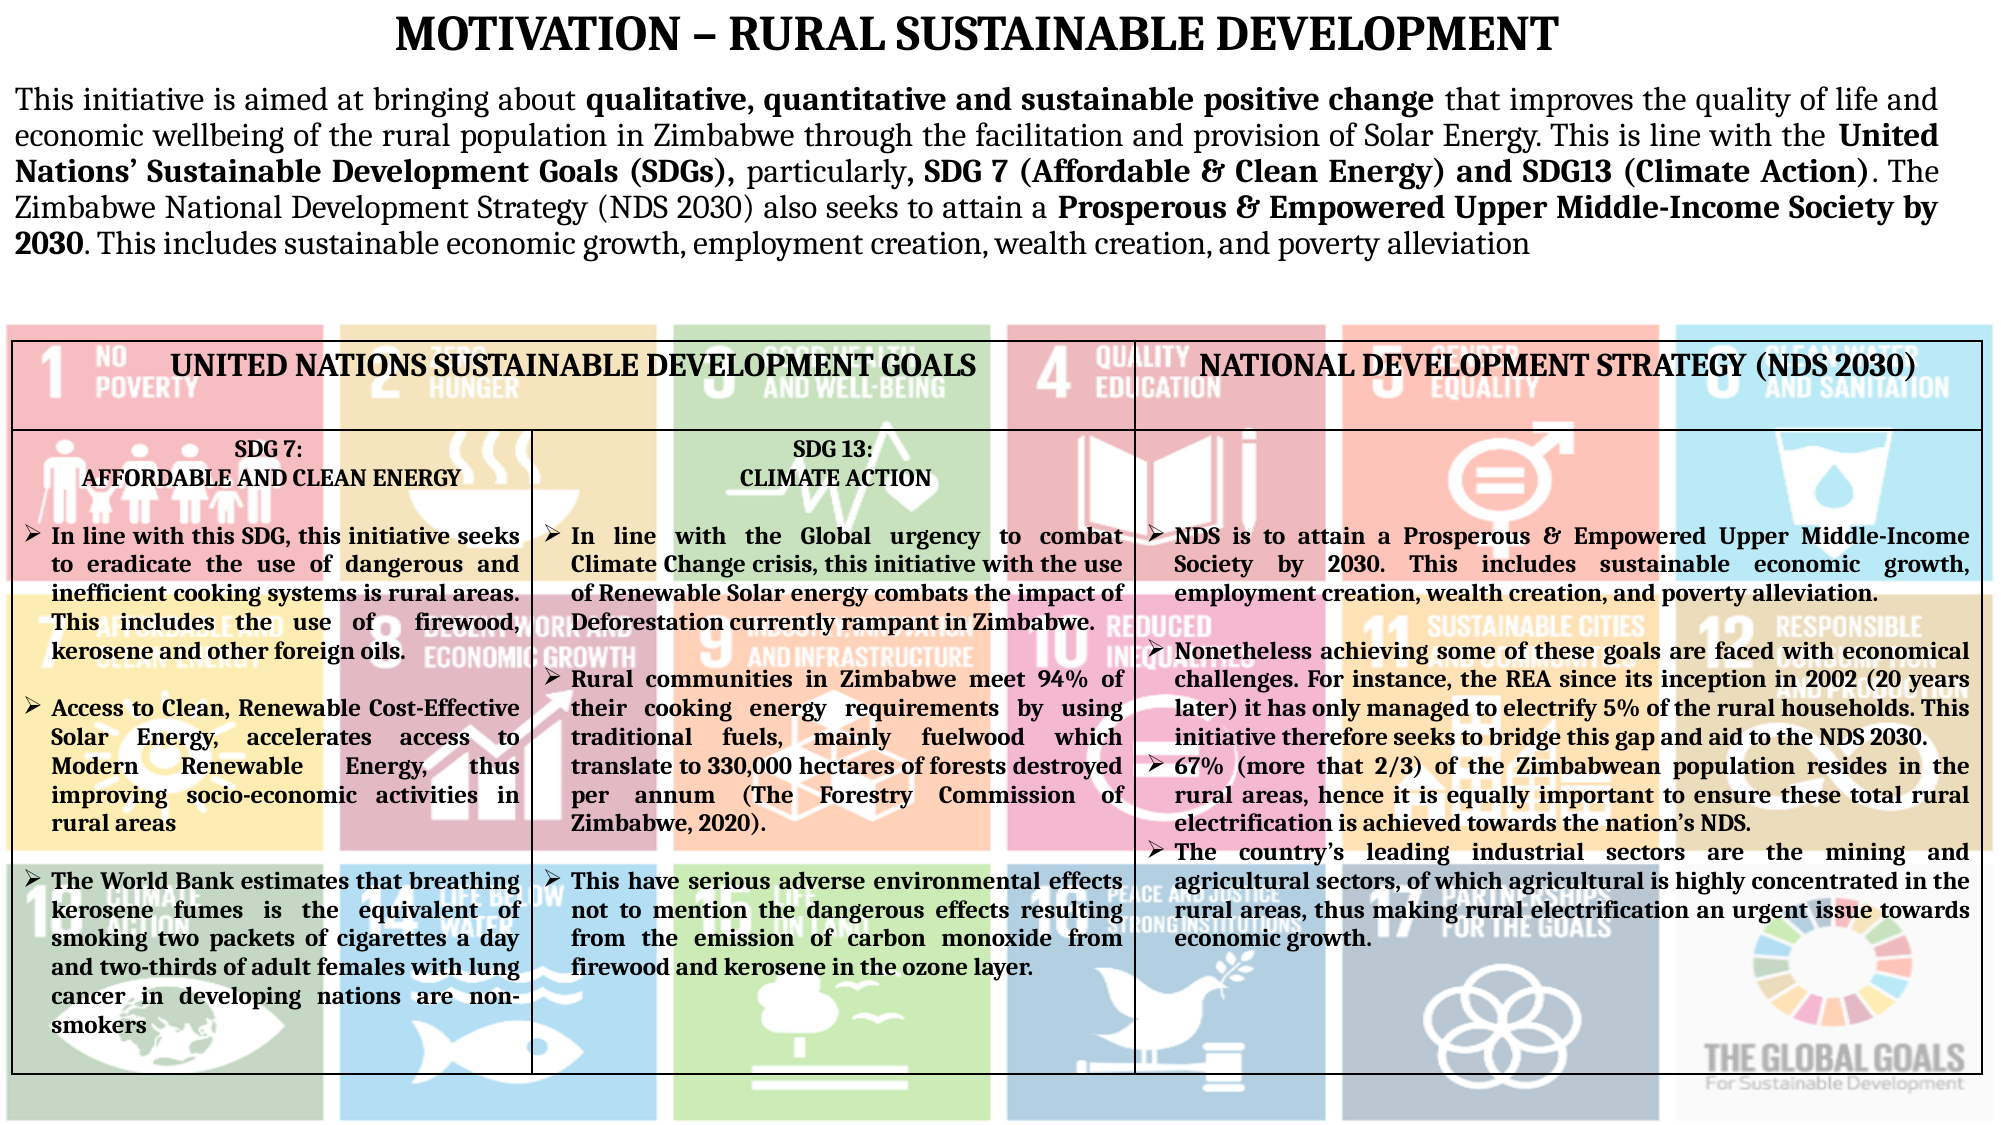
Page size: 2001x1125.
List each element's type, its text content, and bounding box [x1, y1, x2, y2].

picture [0, 318, 2000, 1125]
text_box MOTIVATION – RURAL SUSTAINABLE DEVELOPMENT This initiative is aimed at bringing about qualitative, quantitative and sustainable positive change that improves the quality of life and economic wellbeing of the rural population in Zimbabwe through the facilitation and provision of Solar Energy. This is line with the United Nations’ Sustainable Development Goals (SDGs), particularly, SDG 7 (Affordable & Clean Energy) and SDG13 (Climate Action). The Zimbabwe National Development Strategy (NDS 2030) also seeks to attain a Prosperous & Empowered Upper Middle-Income Society by 2030. This includes sustainable economic growth, employment creation, wealth creation, and poverty alleviation [0, 0, 1955, 290]
